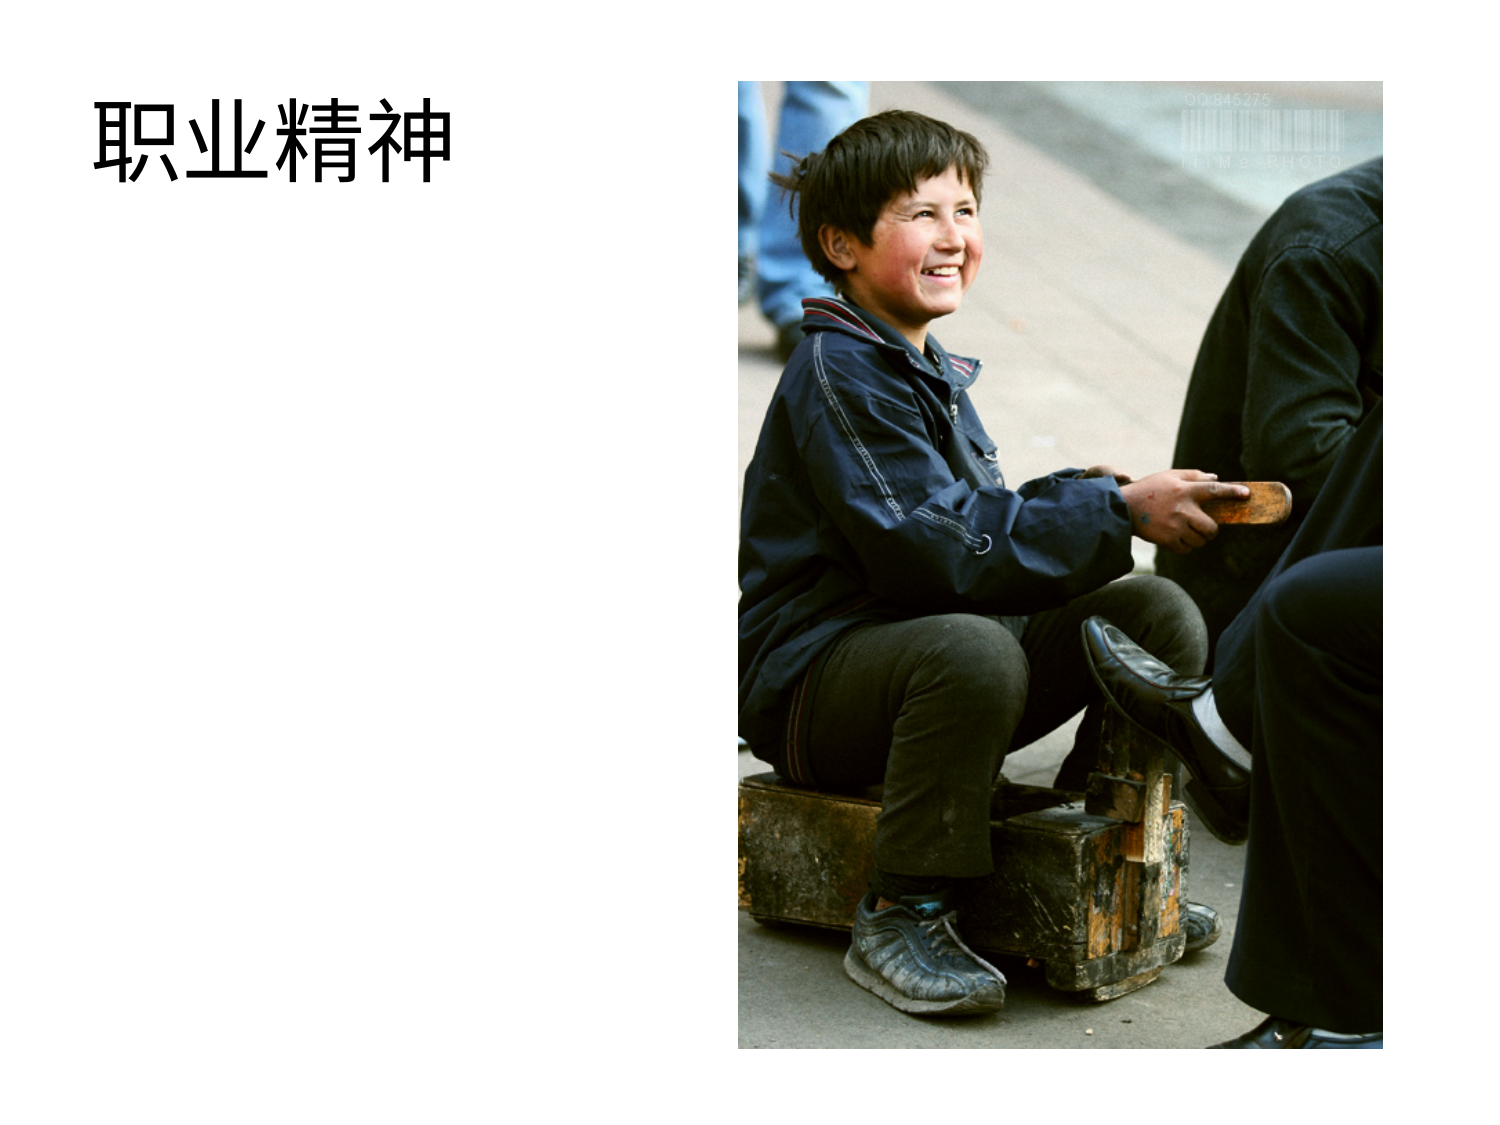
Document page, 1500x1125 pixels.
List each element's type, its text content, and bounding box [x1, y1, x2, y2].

text_box 职业精神 [74, 45, 1425, 233]
picture [737, 81, 1383, 1049]
